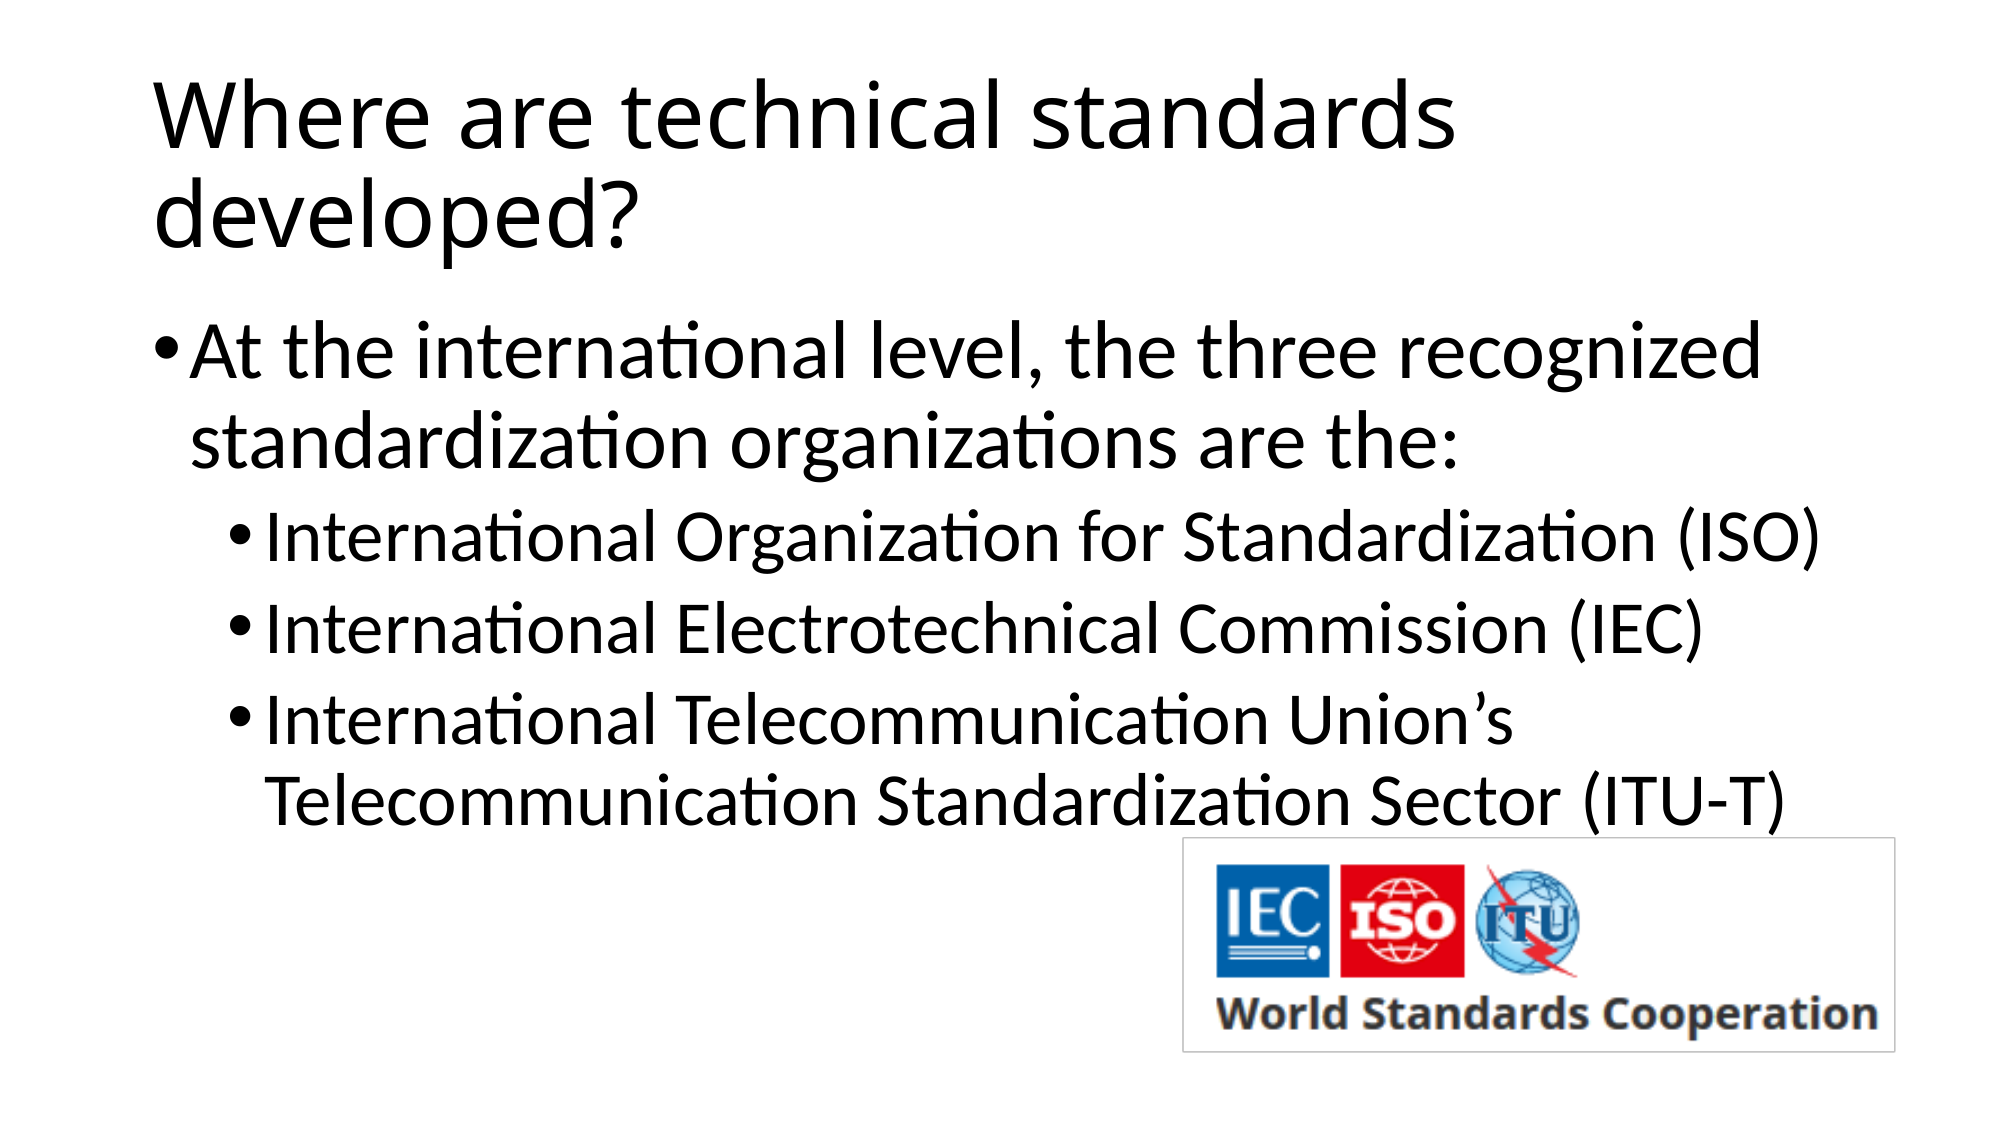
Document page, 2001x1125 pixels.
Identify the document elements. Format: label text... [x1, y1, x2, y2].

picture [1089, 721, 1990, 1125]
list At the international level, the three recognized standardization organizations are the: International Organization for Standardization (ISO) International Electrotechnical Commission (IEC) International Telecommunication Union’s Telecommunication Standardization Sector (ITU-T) [137, 299, 1863, 1014]
title Where are technical standards developed? [137, 59, 1863, 278]
